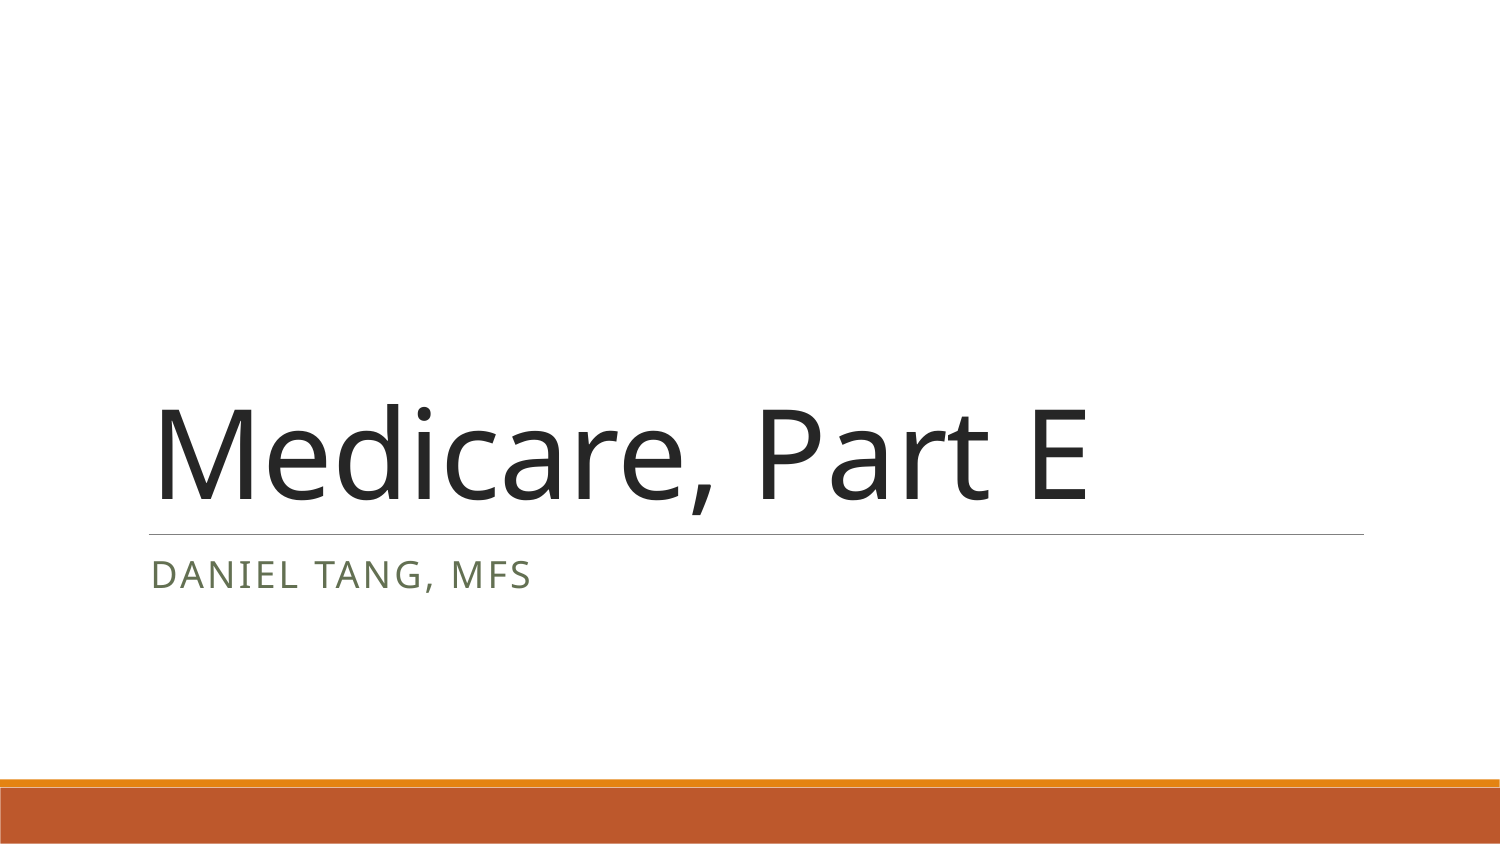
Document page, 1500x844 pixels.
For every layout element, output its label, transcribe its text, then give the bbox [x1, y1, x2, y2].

subtitle Daniel Tang, MFS [135, 548, 1373, 689]
title Medicare, Part E [135, 93, 1373, 533]
